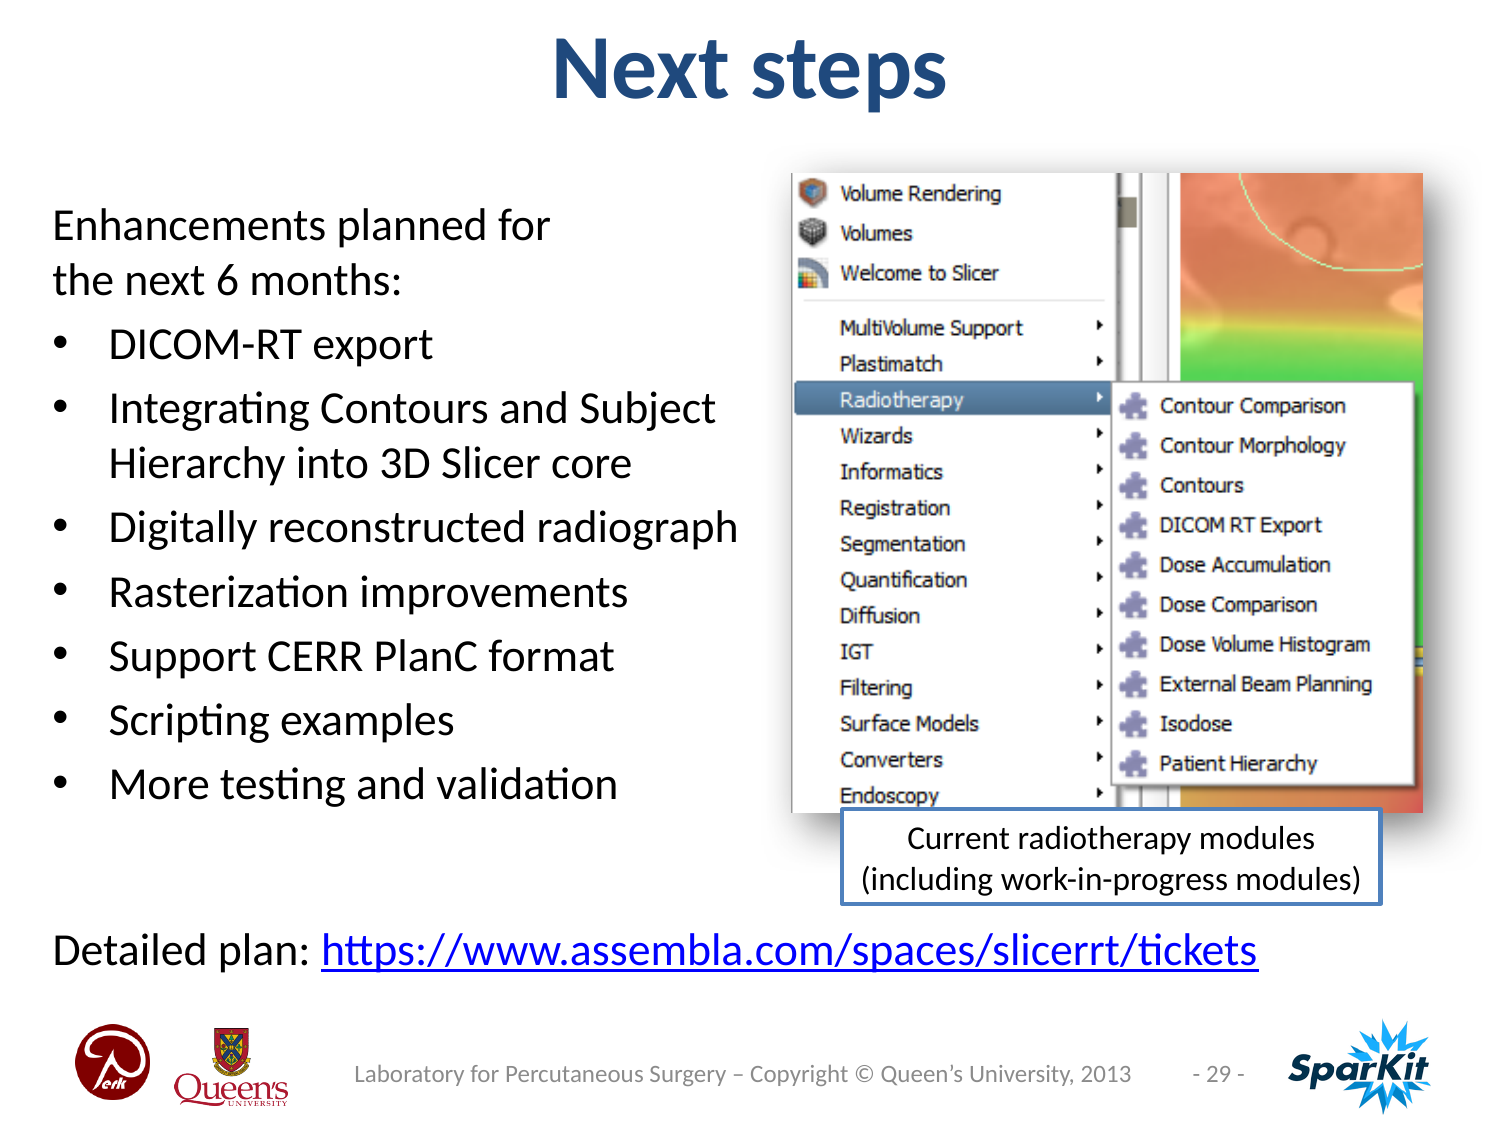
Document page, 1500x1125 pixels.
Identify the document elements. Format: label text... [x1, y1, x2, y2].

text_box Next steps [74, 0, 1425, 187]
picture [75, 1024, 150, 1100]
text_box Detailed plan: https://www.assembla.com/spaces/slicerrt/tickets [37, 912, 1413, 1013]
text_box Enhancements planned for the next 6 months: DICOM-RT export Integrating Contours and Subject Hierarchy into 3D Slicer core Digitally reconstructed radiograph Rasterization improvements Support CERR PlanC format Scripting examples More testing and validation [37, 187, 788, 875]
text_box Current radiotherapy modules (including work-in-progress modules) [840, 821, 1383, 906]
picture [1287, 1018, 1431, 1115]
picture [791, 173, 1424, 813]
slide_number - 29 - [1175, 1042, 1263, 1103]
footer Laboratory for Percutaneous Surgery – Copyright © Queen’s University, 2013 [312, 1042, 1175, 1103]
picture [174, 1028, 288, 1106]
